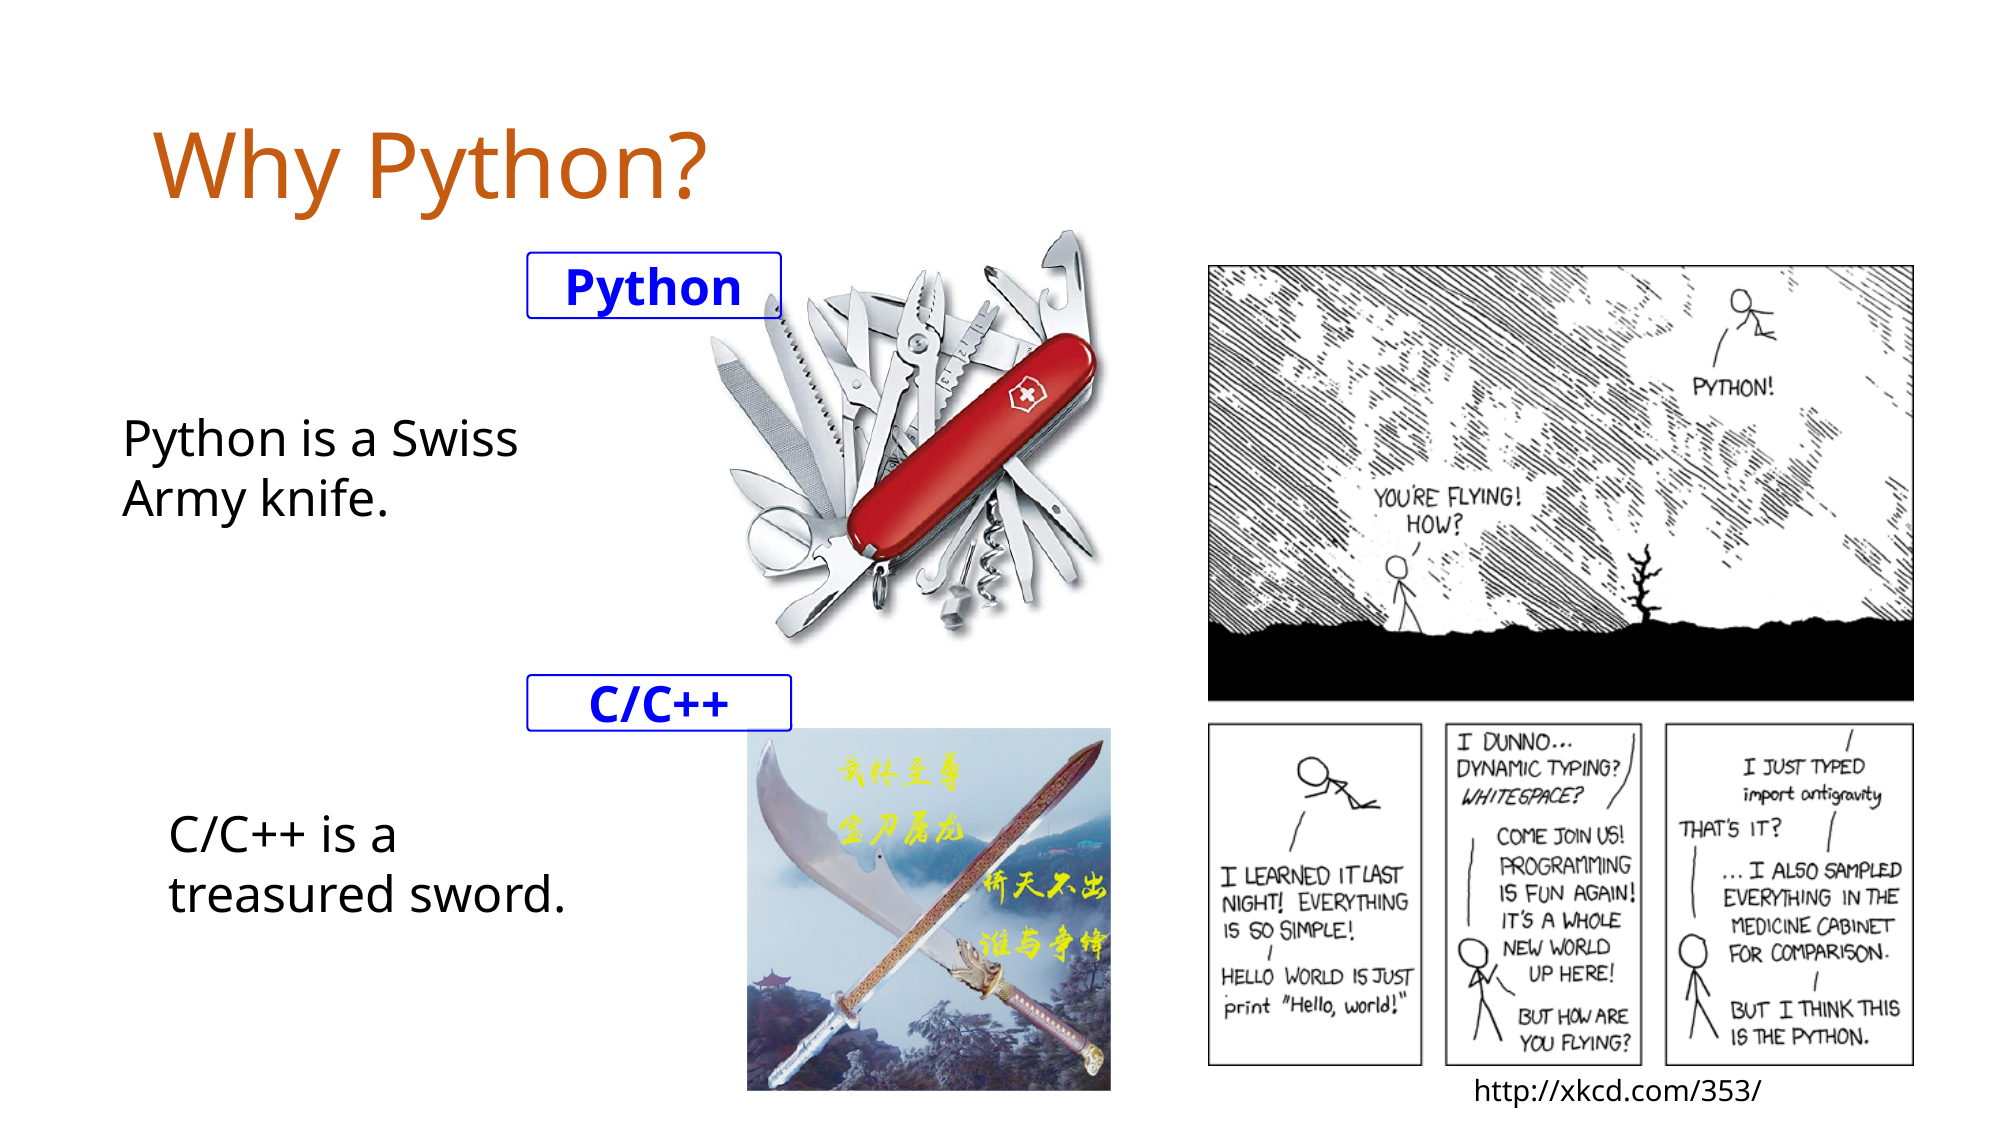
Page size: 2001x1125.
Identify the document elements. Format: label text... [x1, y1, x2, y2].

picture [708, 227, 1110, 650]
title Why Python? [137, 59, 1863, 278]
text_box C/C++ is a treasured sword. [154, 795, 649, 931]
picture [747, 727, 1111, 1091]
text_box http://xkcd.com/353/ [1458, 1066, 1878, 1115]
text_box Python is a Swiss Army knife. [107, 398, 671, 534]
text_box C/C++ [526, 674, 793, 732]
text_box Python [526, 251, 708, 320]
picture [1208, 265, 1914, 1066]
